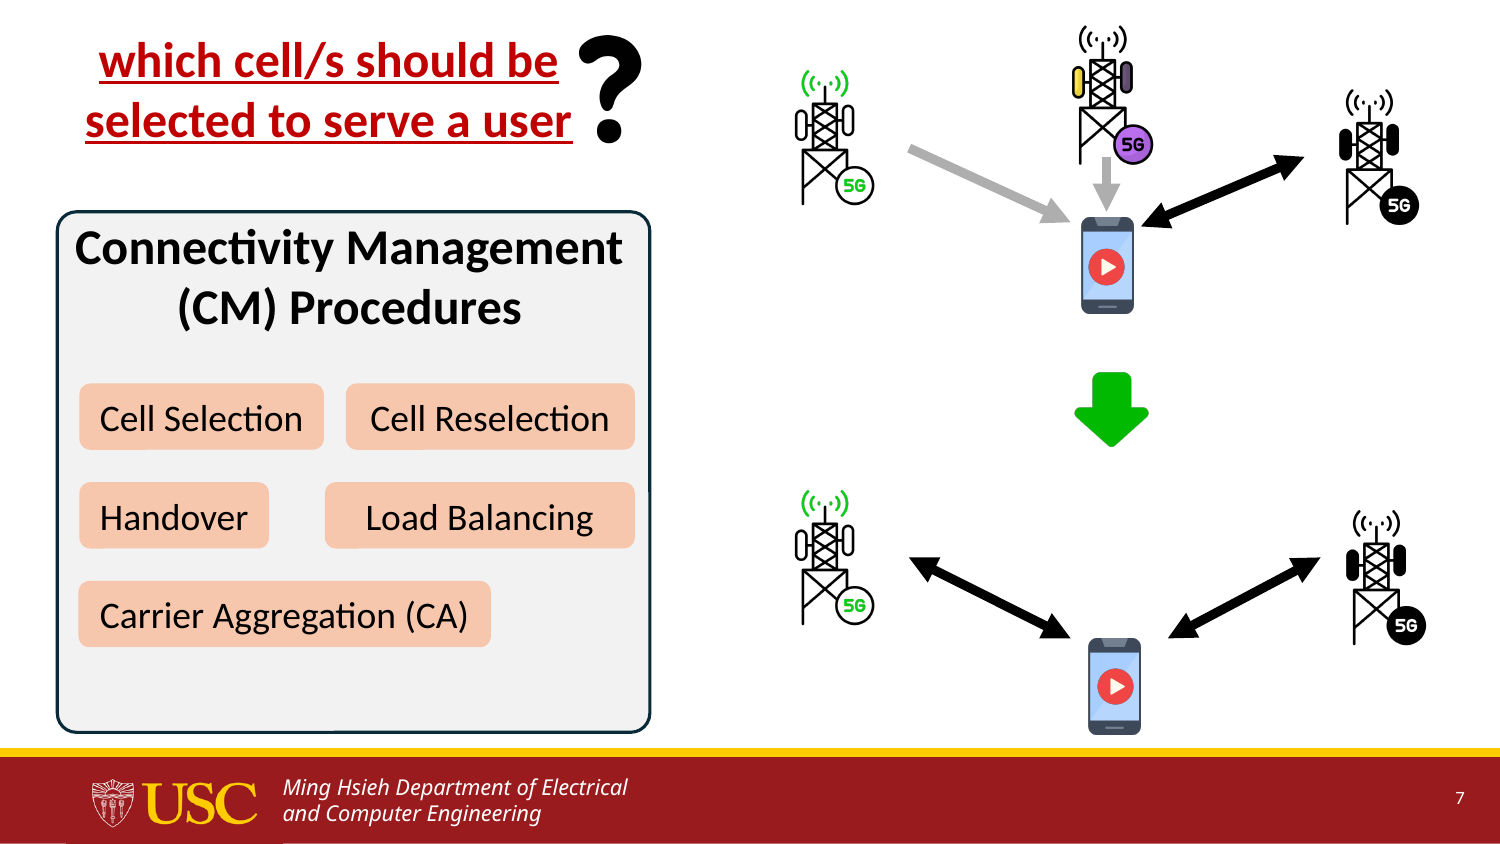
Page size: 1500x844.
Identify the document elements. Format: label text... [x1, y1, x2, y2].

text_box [908, 147, 1071, 223]
text_box Load Balancing [324, 482, 635, 549]
picture [1062, 217, 1152, 315]
text_box [57, 348, 650, 733]
picture [1304, 82, 1454, 232]
text_box Cell Selection [79, 383, 324, 450]
text_box Handover [79, 482, 270, 549]
picture [66, 762, 283, 844]
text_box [1167, 557, 1321, 639]
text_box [908, 557, 1071, 639]
picture [759, 482, 910, 632]
picture [759, 62, 910, 213]
text_box Connectivity Management (CM) Procedures [34, 200, 665, 350]
slide_number 7 [1389, 764, 1480, 830]
picture [1037, 20, 1188, 170]
picture [1070, 638, 1160, 735]
text_box Carrier Aggregation (CA) [78, 580, 491, 648]
picture [1311, 502, 1461, 653]
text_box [32, 20, 643, 158]
picture [1062, 361, 1160, 459]
text_box Cell Reselection [345, 383, 635, 450]
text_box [1140, 156, 1305, 227]
